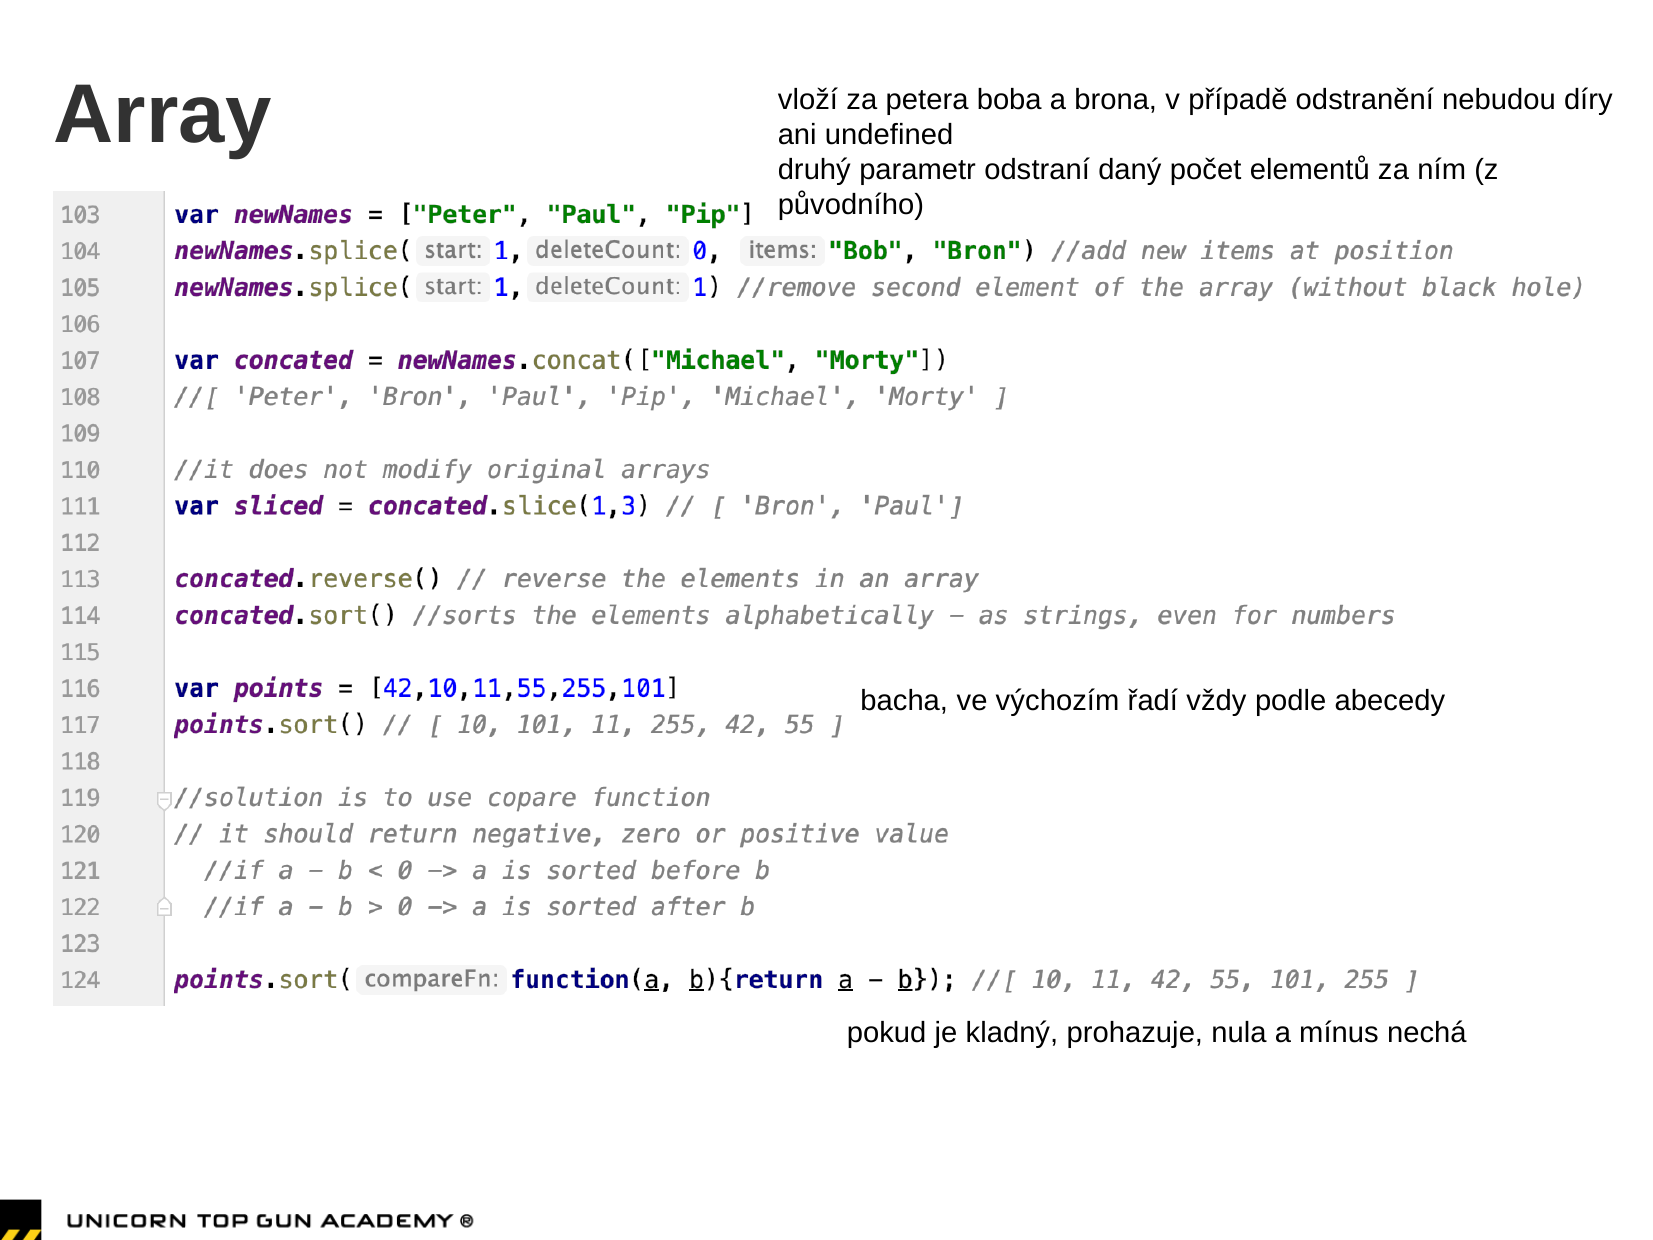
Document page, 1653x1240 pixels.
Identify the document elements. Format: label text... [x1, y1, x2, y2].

text_box vloží za petera boba a brona, v případě odstranění nebudou díry ani undefined druhý parametr odstraní daný počet elementů za ním (z původního) [770, 72, 1624, 228]
picture [0, 0, 1653, 1240]
text_box pokud je kladný, prohazuje, nula a mínus nechá [839, 1015, 1528, 1056]
title Array [45, 46, 1609, 172]
